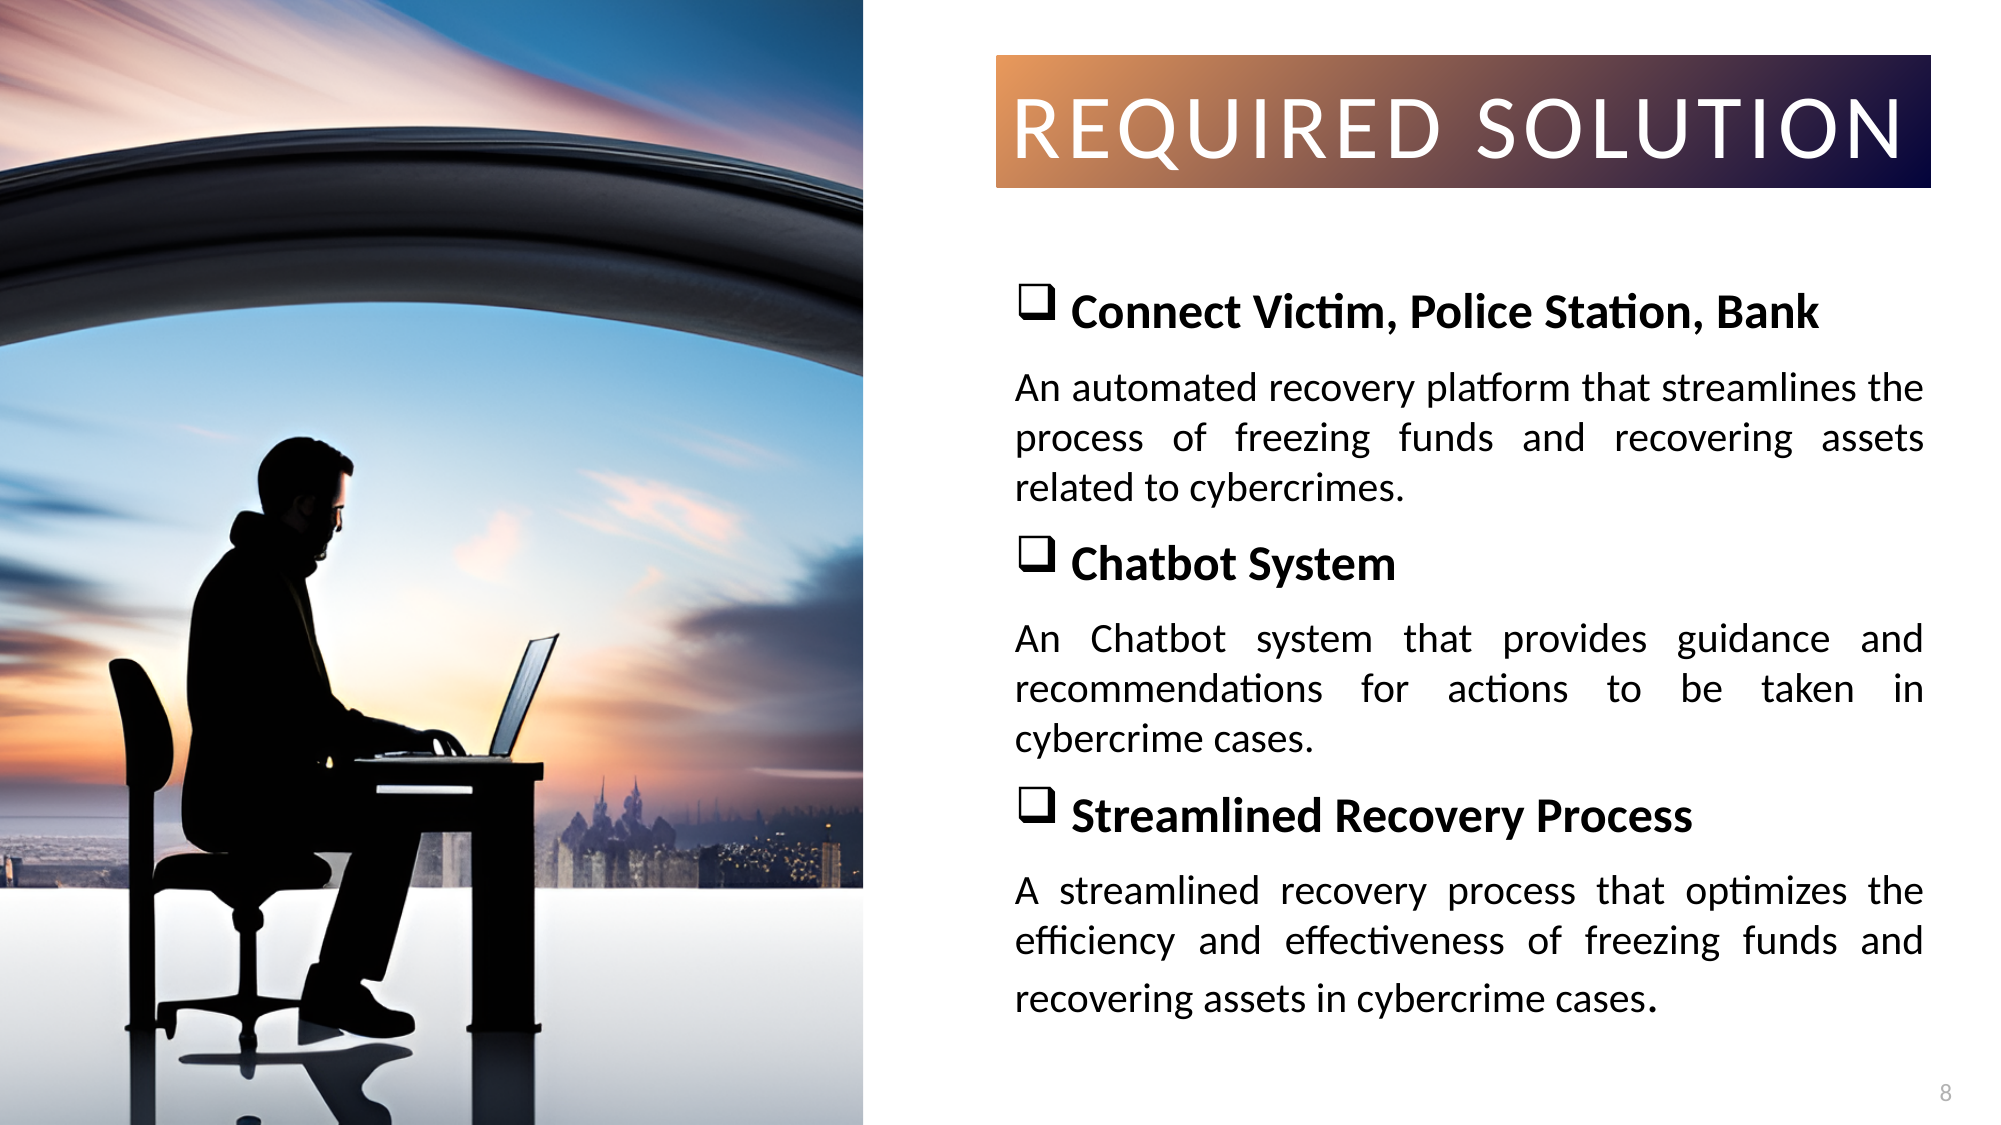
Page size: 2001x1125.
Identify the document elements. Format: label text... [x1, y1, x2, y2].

picture [0, 0, 864, 1125]
slide_number 8 [1894, 1061, 1968, 1121]
list Required Solution [996, 55, 1931, 188]
list Connect Victim, Police Station, Bank An automated recovery platform that streamlines the process of freezing funds and recovering assets related to cybercrimes. Chatbot System An Chatbot system that provides guidance and recommendations for actions to be taken in cybercrime cases. Streamlined Recovery Process A streamlined recovery process that optimizes the efficiency and effectiveness of freezing funds and recovering assets in cybercrime cases. [999, 271, 1940, 1027]
